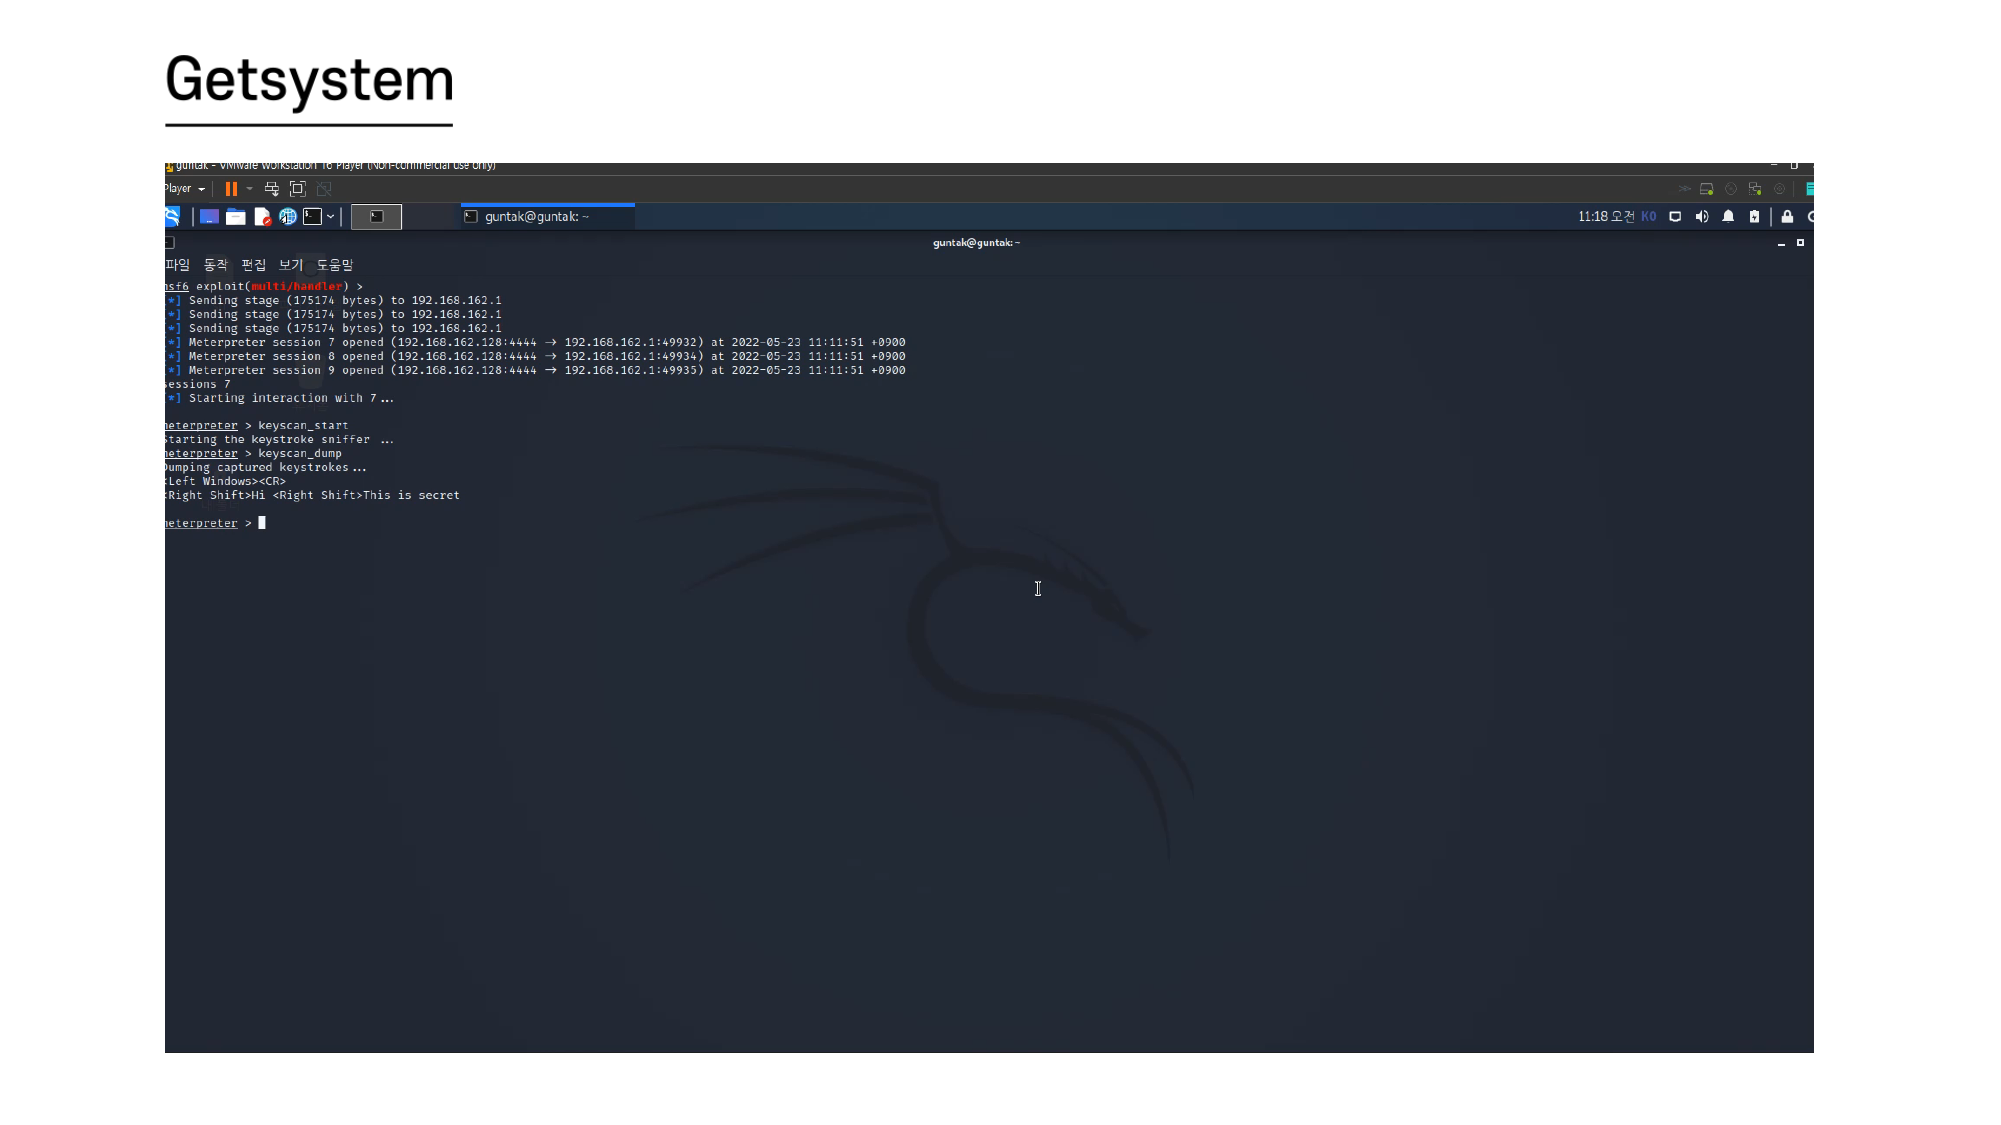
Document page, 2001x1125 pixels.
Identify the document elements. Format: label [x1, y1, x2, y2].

text_box [164, 119, 453, 131]
text_box [164, 162, 1815, 1054]
picture [156, 30, 475, 139]
